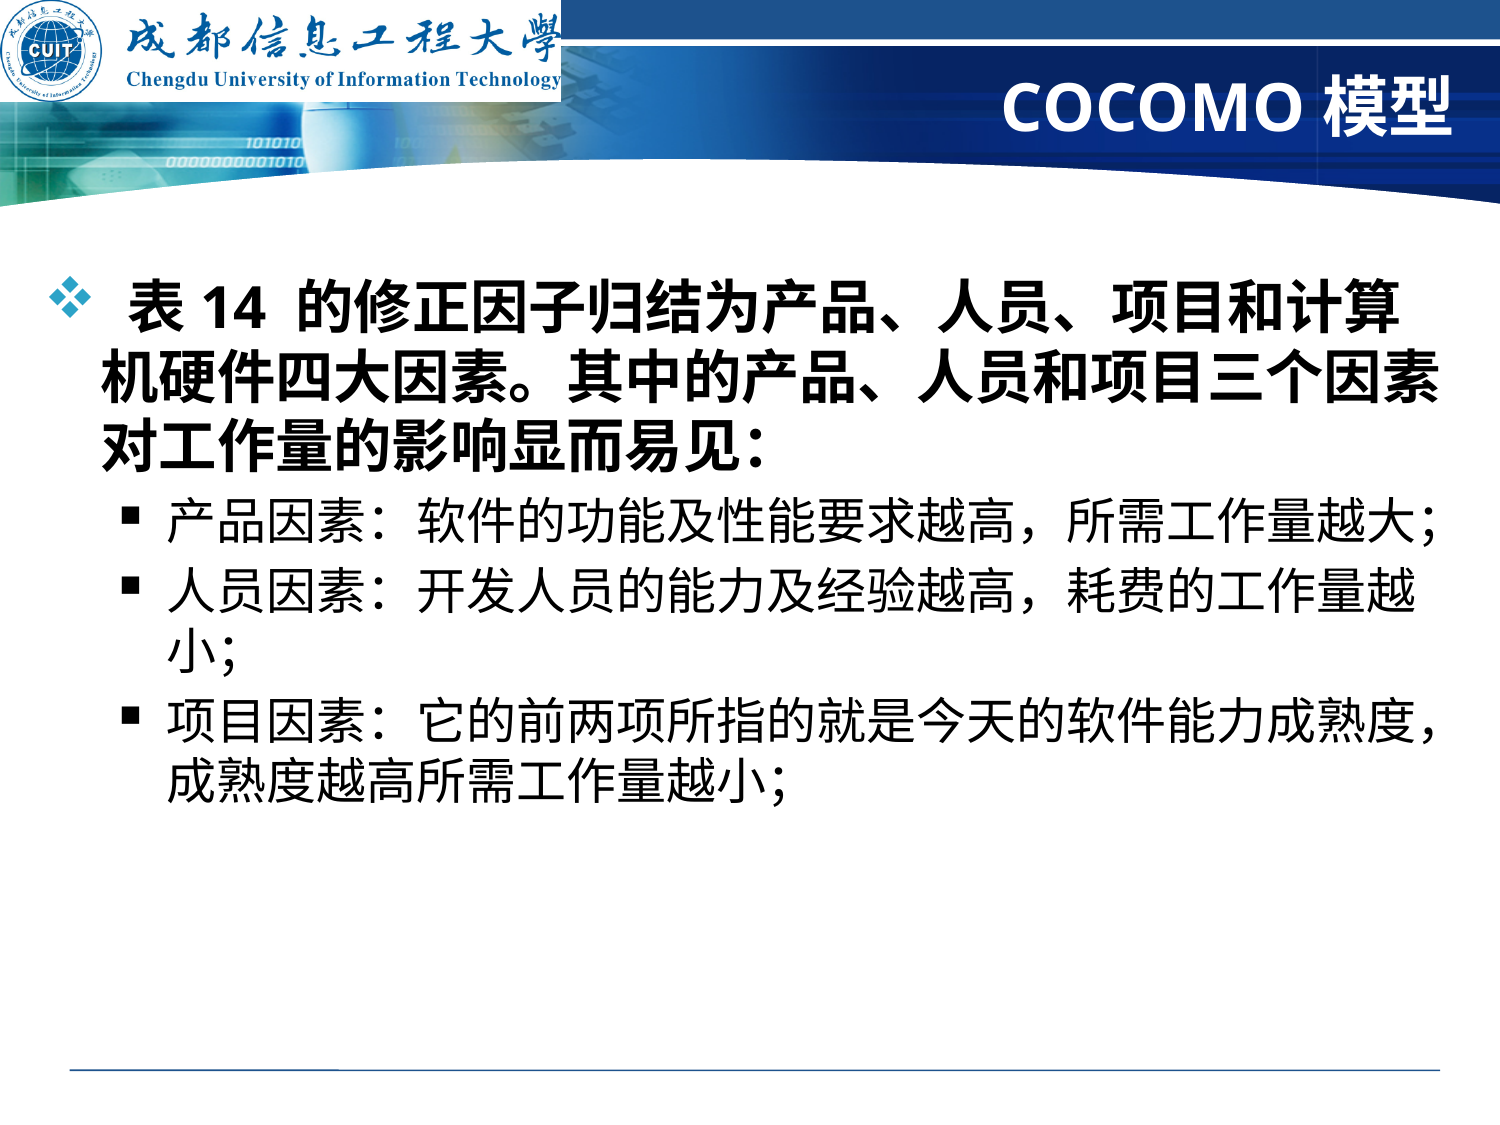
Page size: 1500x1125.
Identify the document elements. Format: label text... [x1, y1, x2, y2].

title COCOMO模型 [182, 54, 1471, 155]
list 表14 的修正因子归结为产品、人员、项目和计算机硬件四大因素。其中的产品、人员和项目三个因素对工作量的影响显而易见： 产品因素：软件的功能及性能要求越高，所需工作量越大； 人员因素：开发人员的能力及经验越高，耗费的工作量越小； 项目因素：它的前两项所指的就是今天的软件能力成熟度，成熟度越高所需工作量越小； [29, 262, 1460, 1006]
picture [0, 1, 1500, 206]
